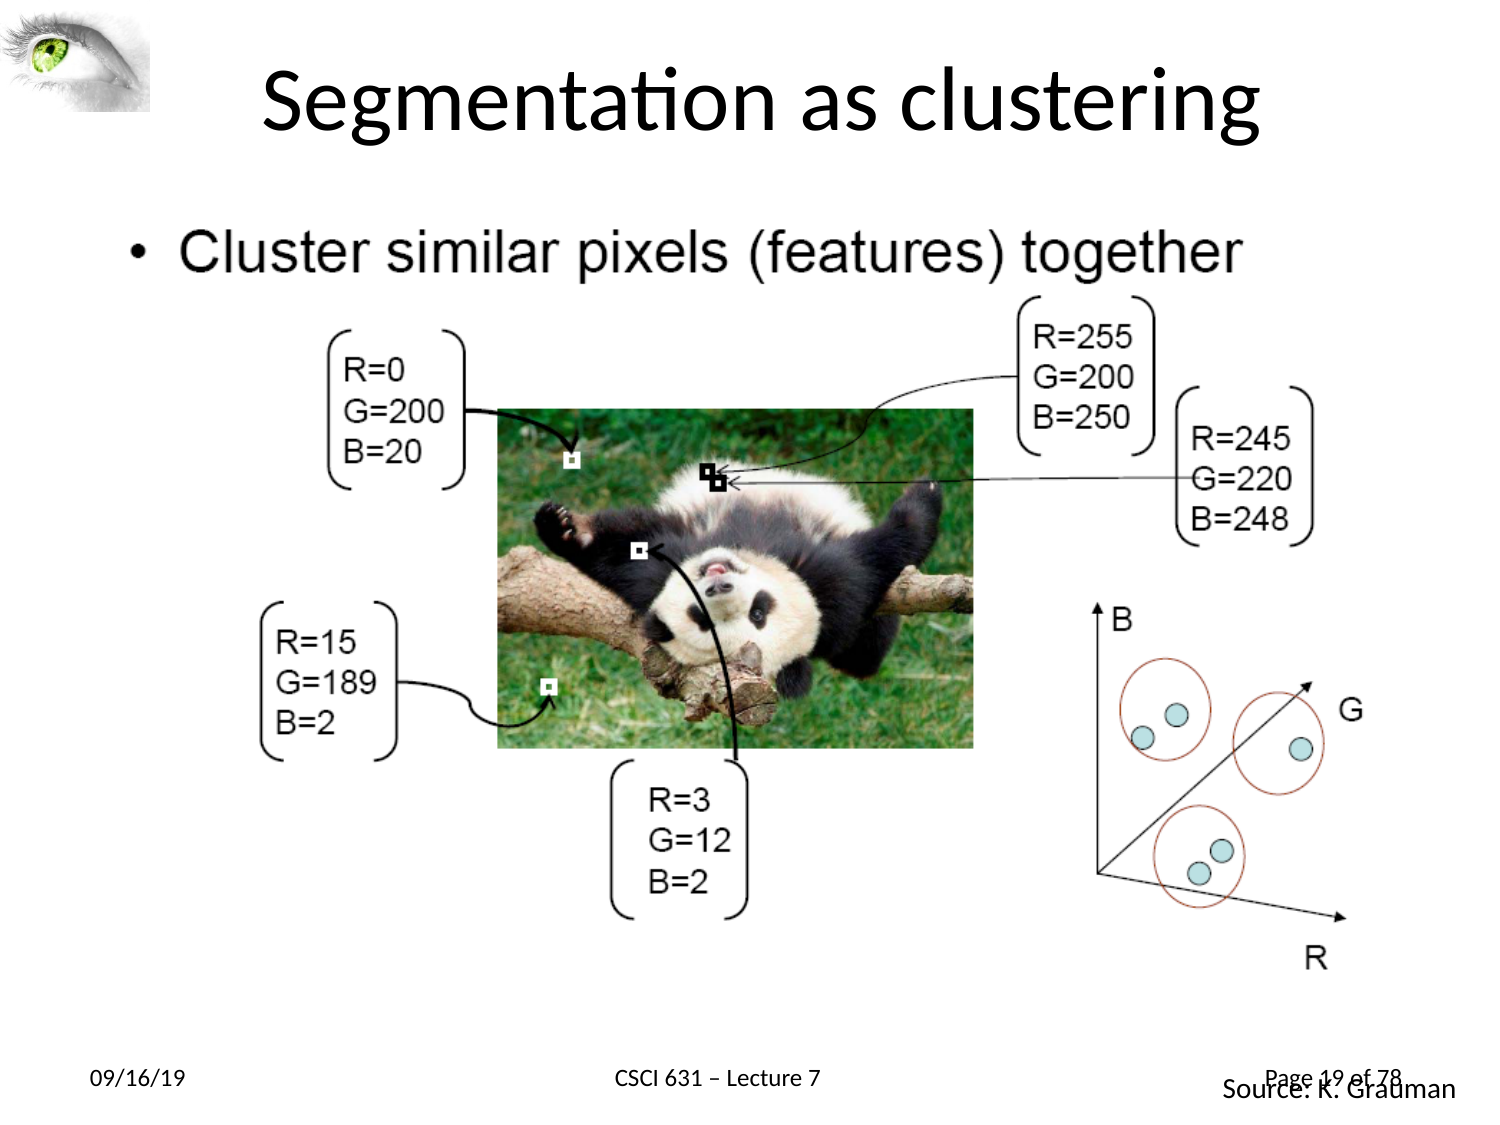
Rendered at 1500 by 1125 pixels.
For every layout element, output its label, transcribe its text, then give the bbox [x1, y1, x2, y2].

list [99, 188, 1376, 974]
title Segmentation as clustering [87, 0, 1438, 188]
picture [0, 0, 87, 112]
text_box Source: K. Grauman [1207, 1062, 1472, 1113]
